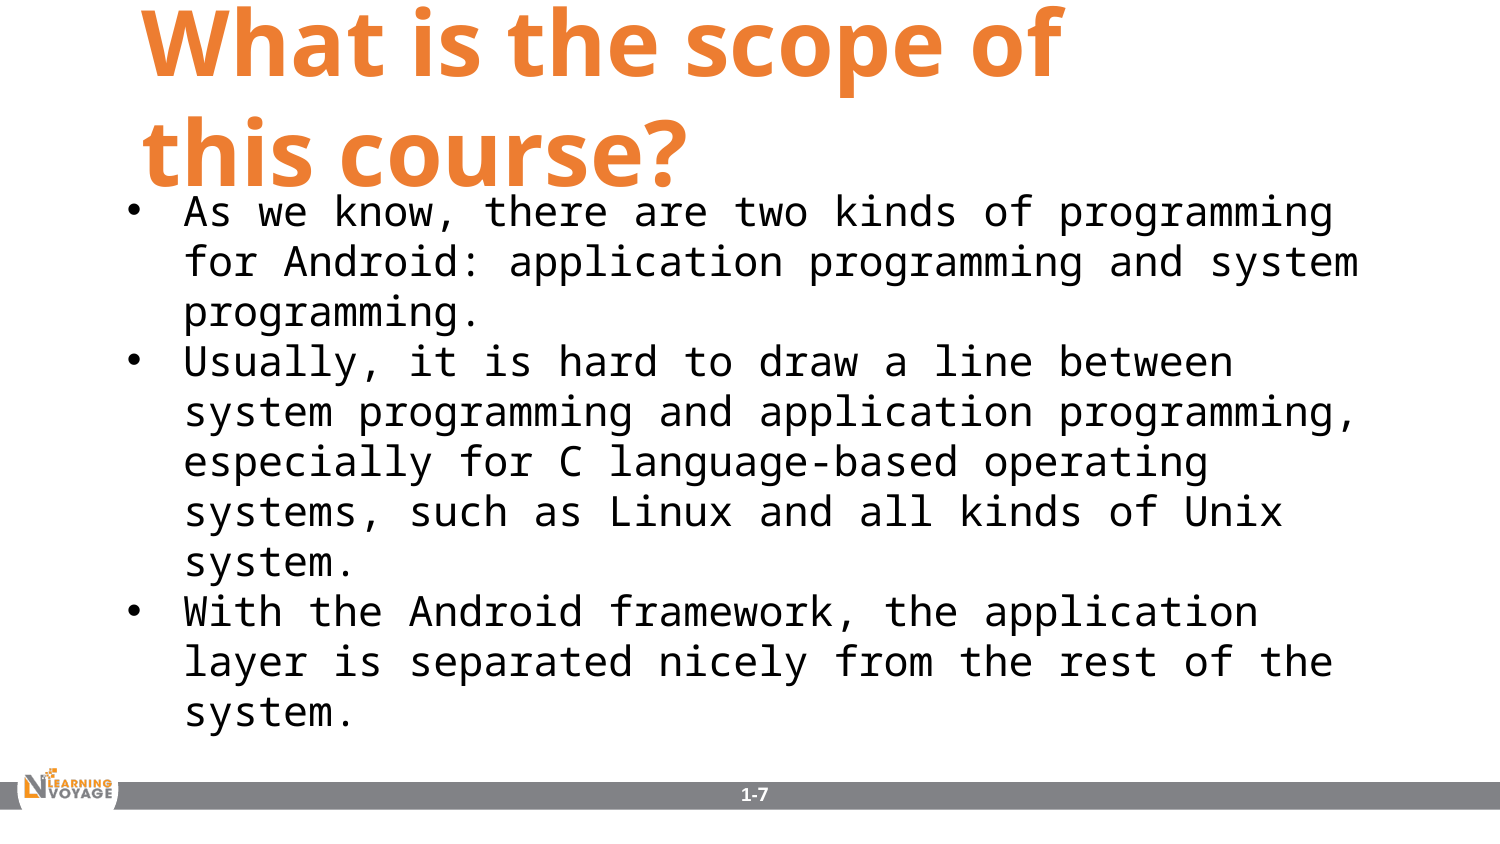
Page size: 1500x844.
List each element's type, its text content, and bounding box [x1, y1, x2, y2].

text_box What is the scope of this course? [126, 37, 1231, 153]
text_box As we know, there are two kinds of programming for Android: application programming and system programming. Usually, it is hard to draw a line between system programming and application programming, especially for C language-based operating systems, such as Linux and all kinds of Unix system. With the Android framework, the application layer is separated nicely from the rest of the system. [126, 182, 1373, 735]
picture [0, 706, 144, 844]
slide_number 1-7 [692, 770, 784, 821]
